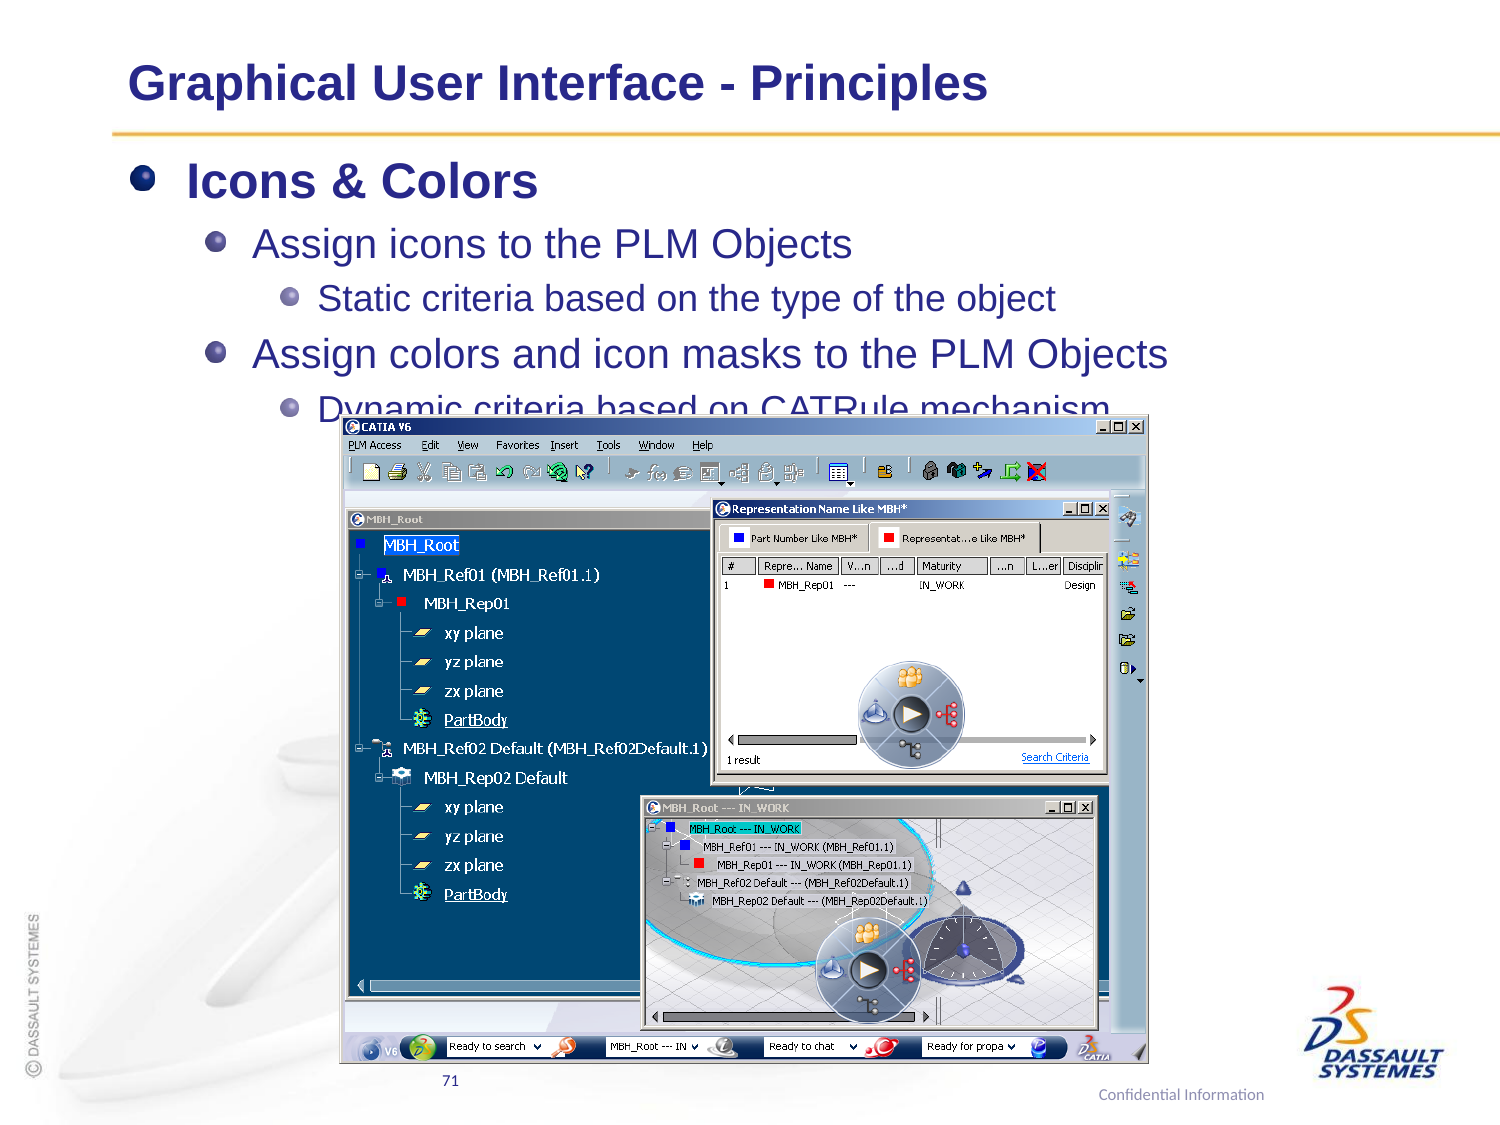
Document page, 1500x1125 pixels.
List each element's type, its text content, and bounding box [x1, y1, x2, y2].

picture [0, 0, 1500, 1125]
title Graphical User Interface - Principles [112, 43, 1500, 119]
list Icons & Colors Assign icons to the PLM Objects Static criteria based on the type of the object Assign colors and icon masks to the PLM Objects Dynamic criteria based on CATRule mechanism [115, 140, 1363, 979]
